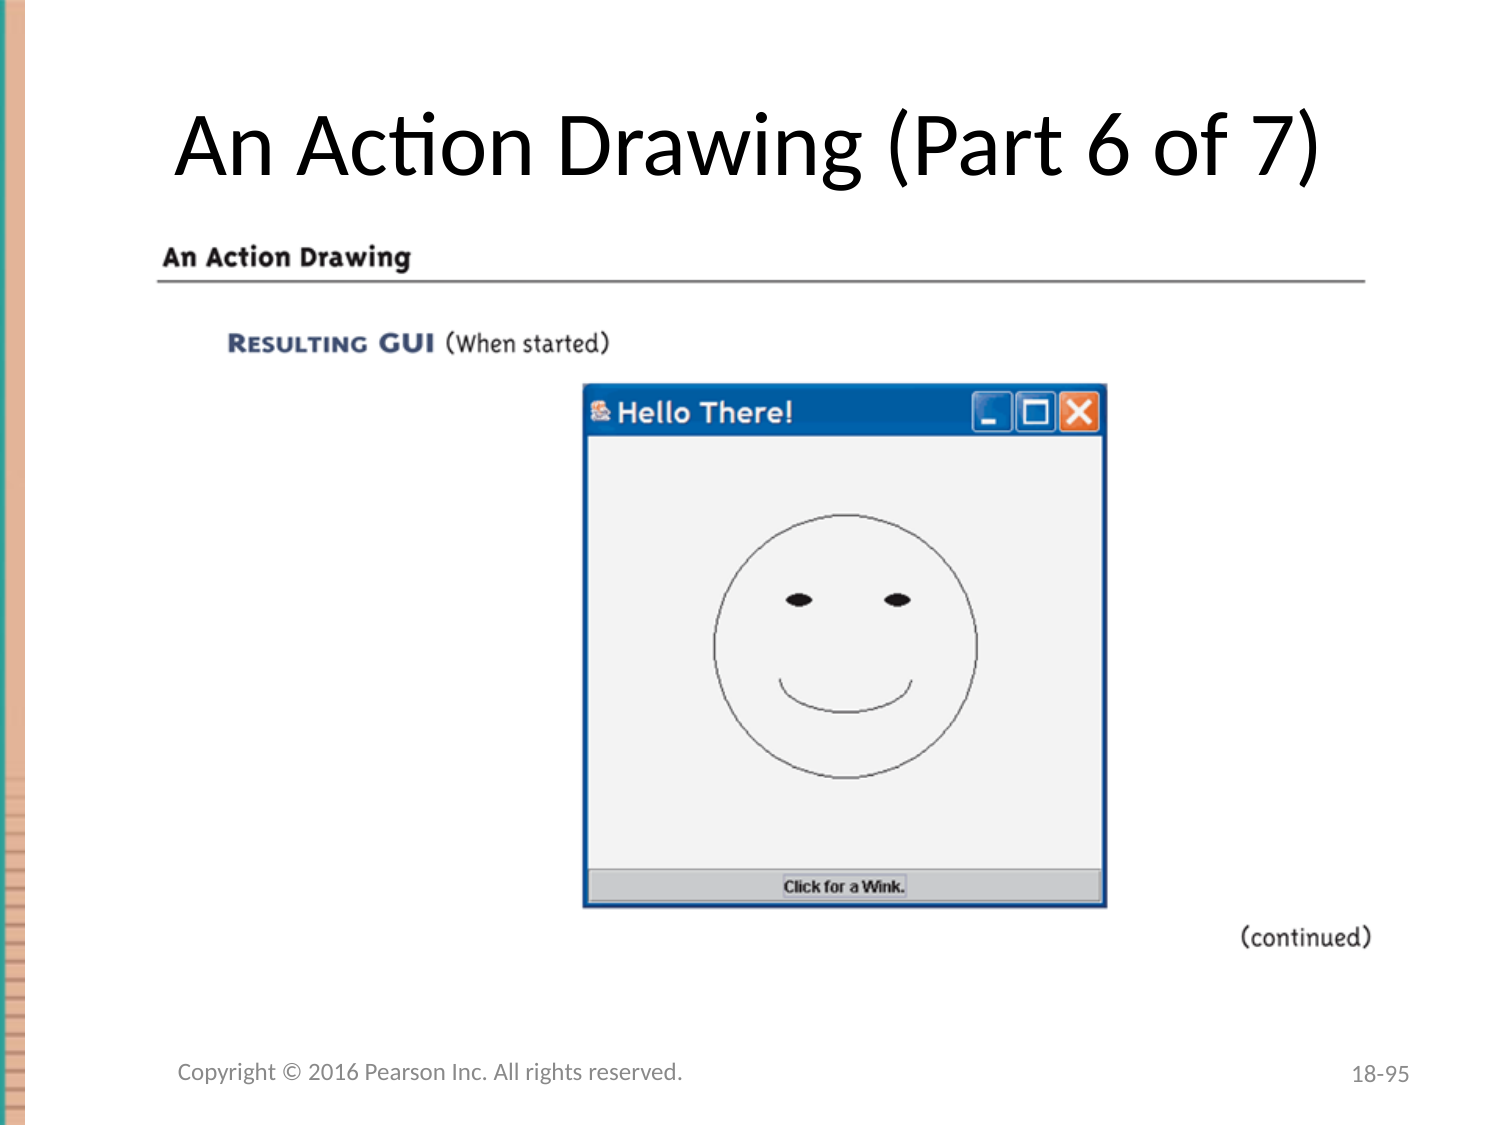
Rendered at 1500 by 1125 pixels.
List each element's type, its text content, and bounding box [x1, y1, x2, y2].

footer Copyright © 2016 Pearson Inc. All rights reserved. [75, 1040, 788, 1100]
picture [124, 224, 1400, 959]
slide_number 18-95 [1074, 1042, 1425, 1103]
title An Action Drawing (Part 6 of 7) [75, 45, 1425, 233]
picture [0, 0, 25, 1125]
